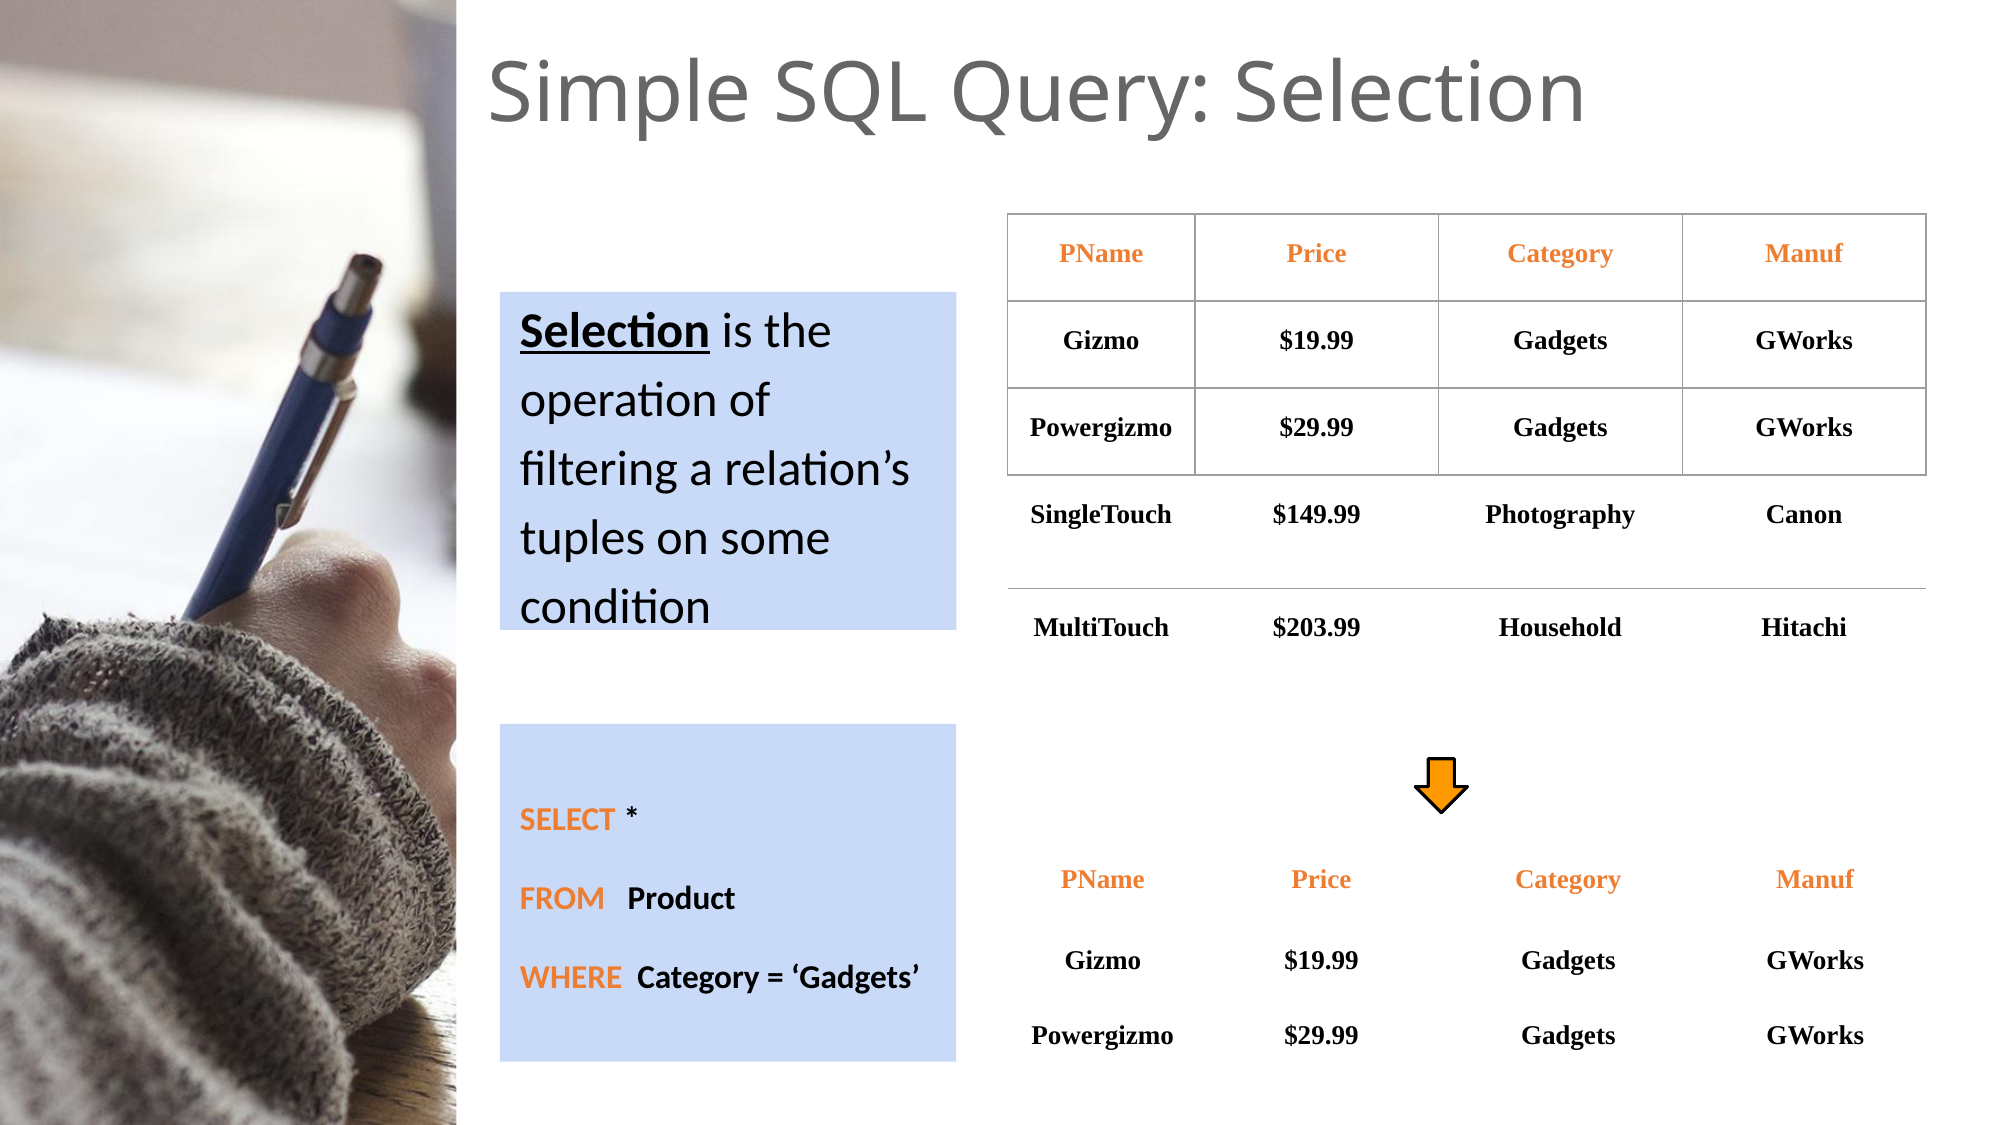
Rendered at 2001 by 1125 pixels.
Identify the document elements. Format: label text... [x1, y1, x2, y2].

table_cell Canon [1682, 476, 1926, 588]
table_header Price [1196, 215, 1438, 300]
title Simple SQL Query: Selection [467, 18, 2000, 193]
table_header Manuf [1683, 215, 1925, 300]
table_cell Gadgets [1439, 389, 1682, 474]
table_header PName [1008, 215, 1194, 300]
table_cell Hitachi [1682, 589, 1926, 664]
table_cell SingleTouch [1008, 476, 1195, 588]
table_cell GWorks [1692, 921, 1939, 997]
table_cell Powergizmo [1008, 389, 1194, 474]
table_cell $19.99 [1198, 921, 1445, 997]
table_header Manuf [1692, 840, 1939, 921]
table_cell MultiTouch [1008, 589, 1195, 664]
table_header Category [1439, 215, 1682, 300]
text_box SELECT * FROM Product WHERE Category = ‘Gadgets’ [499, 723, 957, 1062]
table_cell Gadgets [1445, 921, 1692, 997]
table_cell Photography [1439, 476, 1682, 588]
table_cell Household [1439, 589, 1682, 664]
table_cell Gadgets [1445, 997, 1692, 1072]
table_cell GWorks [1692, 997, 1939, 1072]
table_cell $29.99 [1196, 389, 1438, 474]
table_cell GWorks [1683, 302, 1925, 387]
text_box [1415, 758, 1468, 813]
table_cell $203.99 [1195, 589, 1439, 664]
table_header PName [1008, 840, 1198, 921]
picture [0, 0, 457, 1125]
table_cell Gizmo [1008, 921, 1198, 997]
table_cell $19.99 [1196, 302, 1438, 387]
table_cell Gadgets [1439, 302, 1682, 387]
table_cell $149.99 [1195, 476, 1439, 588]
text_box Selection is the operation of filtering a relation’s tuples on some condition [499, 291, 957, 630]
table_cell Powergizmo [1008, 997, 1198, 1072]
table_cell Gizmo [1008, 302, 1194, 387]
table_cell GWorks [1683, 389, 1925, 474]
table_cell $29.99 [1198, 997, 1445, 1072]
table_header Category [1445, 840, 1692, 921]
table_header Price [1198, 840, 1445, 921]
